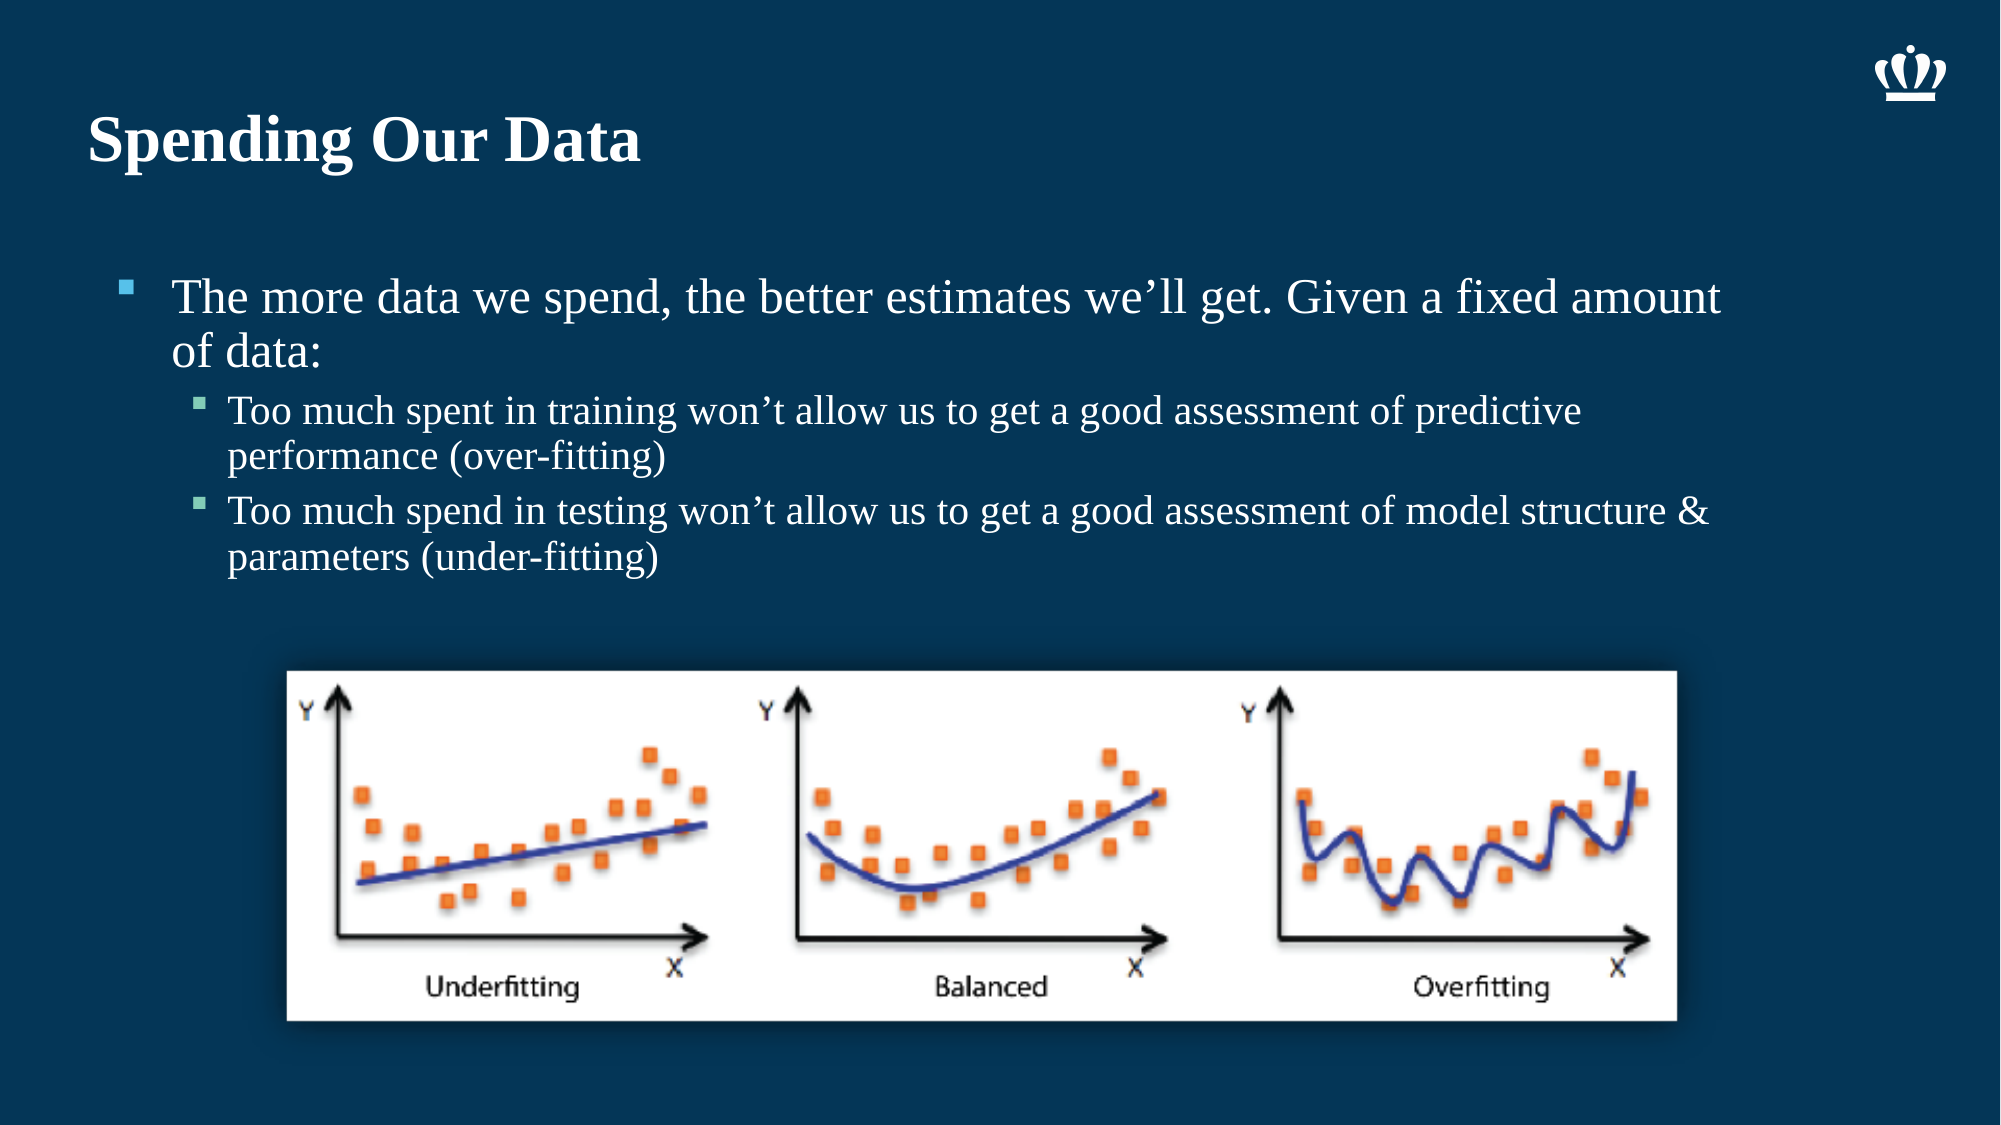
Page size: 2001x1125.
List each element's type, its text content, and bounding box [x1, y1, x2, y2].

list The more data we spend, the better estimates we’ll get. Given a fixed amount of data: Too much spent in training won’t allow us to get a good assessment of predictive performance (over-fitting) Too much spend in testing won’t allow us to get a good assessment of model structure & parameters (under-fitting) [99, 262, 1777, 1030]
title Spending Our Data [72, 59, 1928, 220]
picture [1875, 45, 1946, 101]
picture [237, 621, 1728, 1072]
